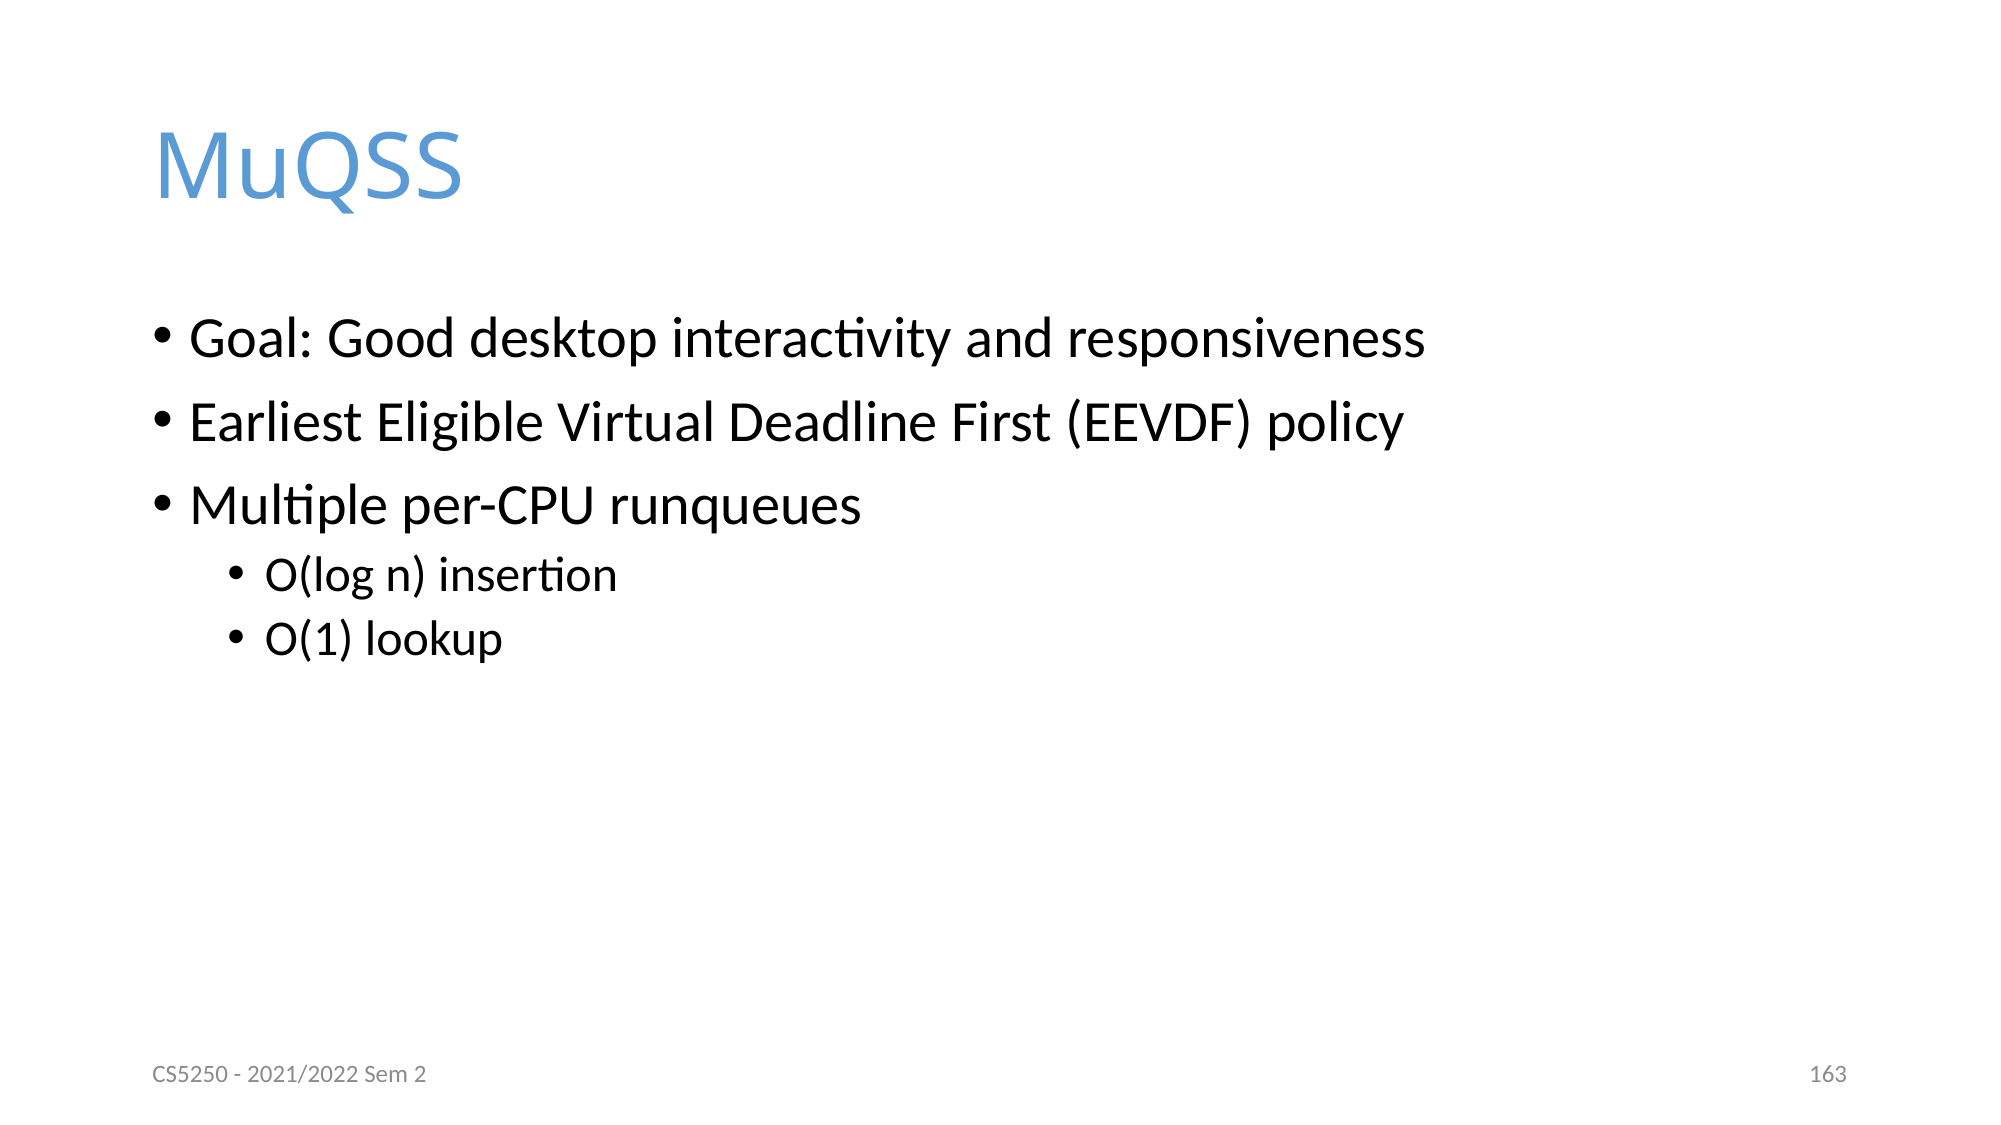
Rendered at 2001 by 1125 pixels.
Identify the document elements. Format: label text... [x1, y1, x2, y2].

list Goal: Good desktop interactivity and responsiveness Earliest Eligible Virtual Deadline First (EEVDF) policy Multiple per-CPU runqueues O(log n) insertion O(1) lookup [137, 299, 1863, 1014]
title MuQSS [137, 59, 1863, 278]
slide_number 163 [1412, 1042, 1863, 1103]
slide_number CS5250 - 2021/2022 Sem 2 [137, 1042, 588, 1103]
